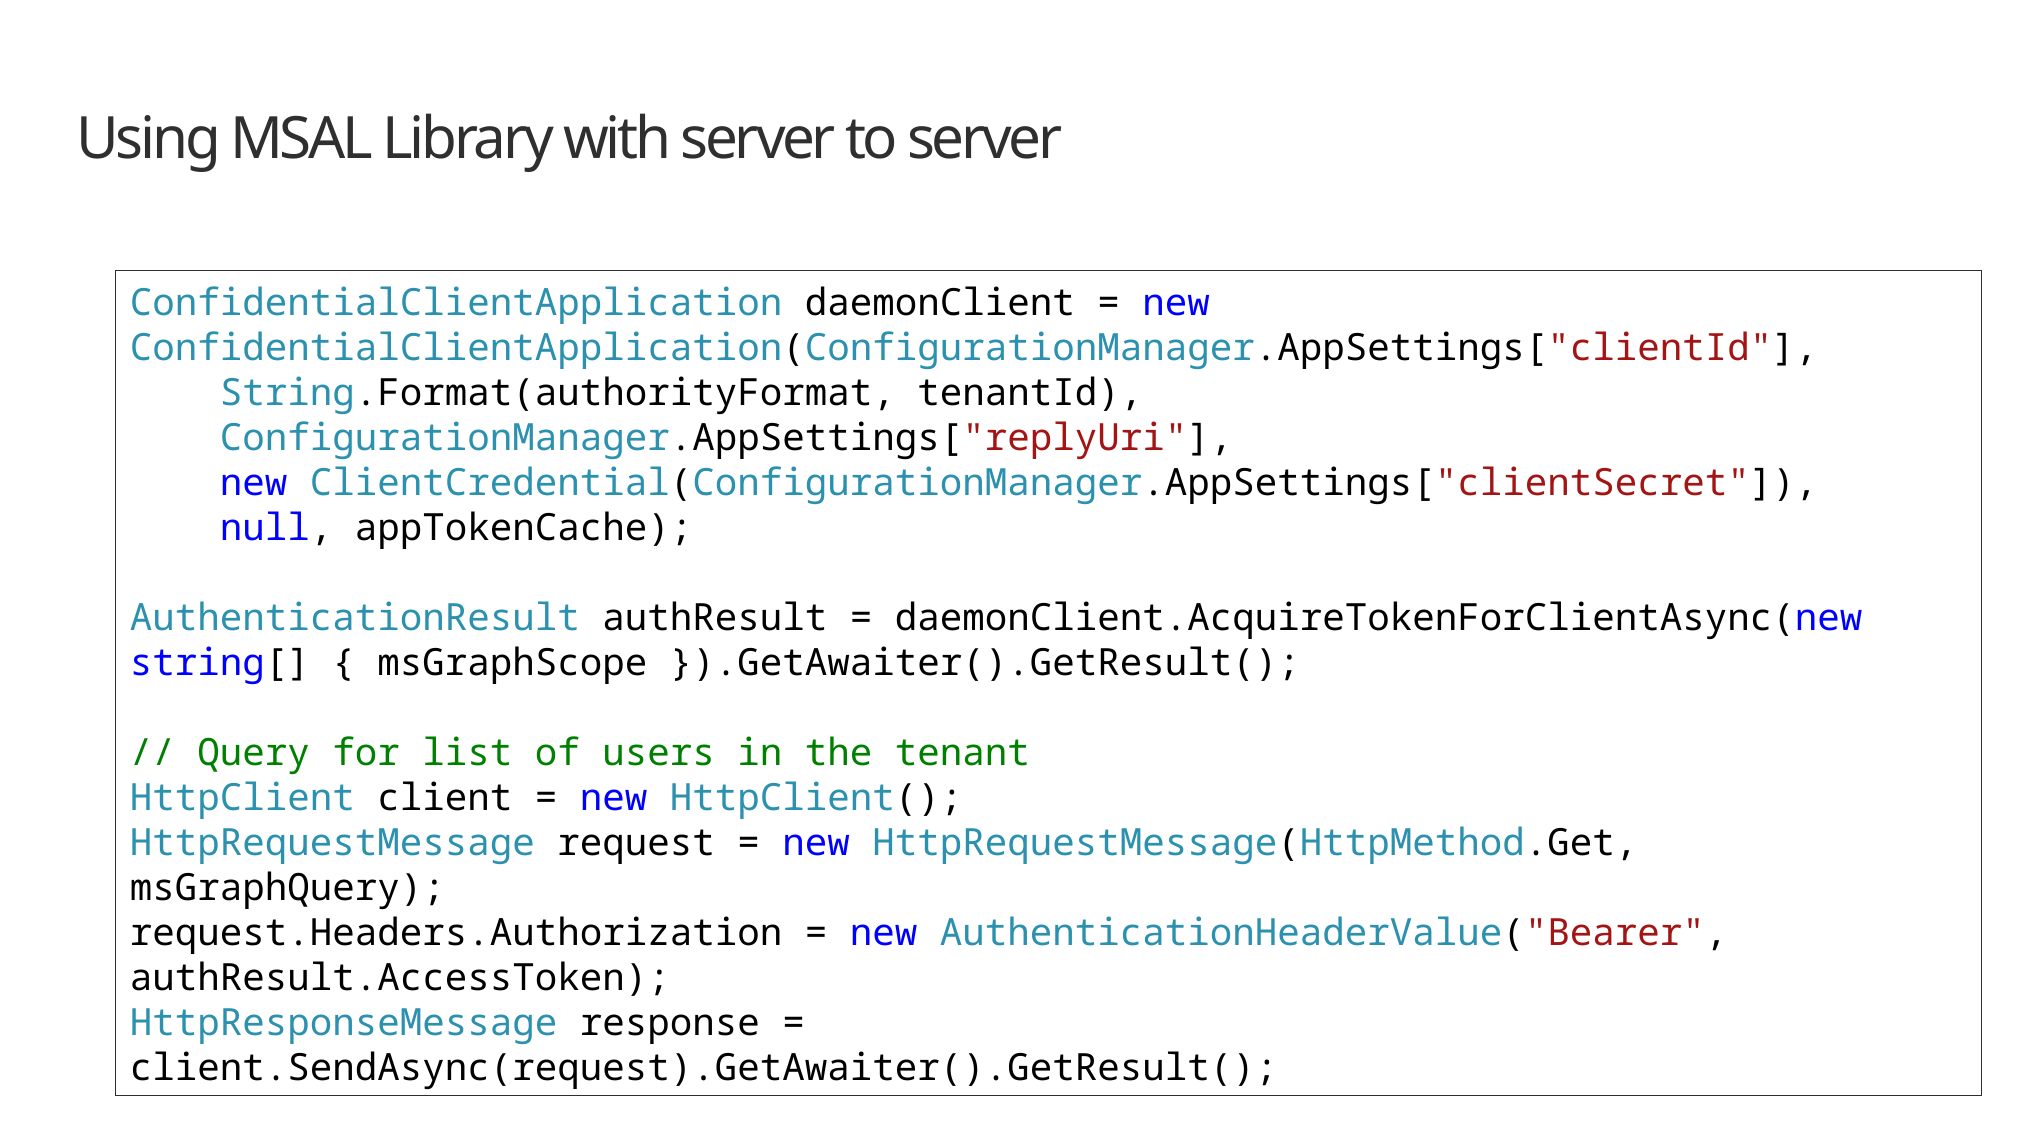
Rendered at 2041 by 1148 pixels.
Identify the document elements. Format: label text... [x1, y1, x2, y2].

title Using MSAL Library with server to server [76, 103, 1969, 172]
text_box ConfidentialClientApplication daemonClient = new ConfidentialClientApplication(ConfigurationManager.AppSettings["clientId"], String.Format(authorityFormat, tenantId), ConfigurationManager.AppSettings["replyUri"], new ClientCredential(ConfigurationManager.AppSettings["clientSecret"]), null, appTokenCache); AuthenticationResult authResult = daemonClient.AcquireTokenForClientAsync(new string[] { msGraphScope }).GetAwaiter().GetResult(); // Query for list of users in the tenant HttpClient client = new HttpClient(); HttpRequestMessage request = new HttpRequestMessage(HttpMethod.Get, msGraphQuery); request.Headers.Authorization = new AuthenticationHeaderValue("Bearer", authResult.AccessToken); HttpResponseMessage response = client.SendAsync(request).GetAwaiter().GetResult(); [115, 270, 1982, 1096]
